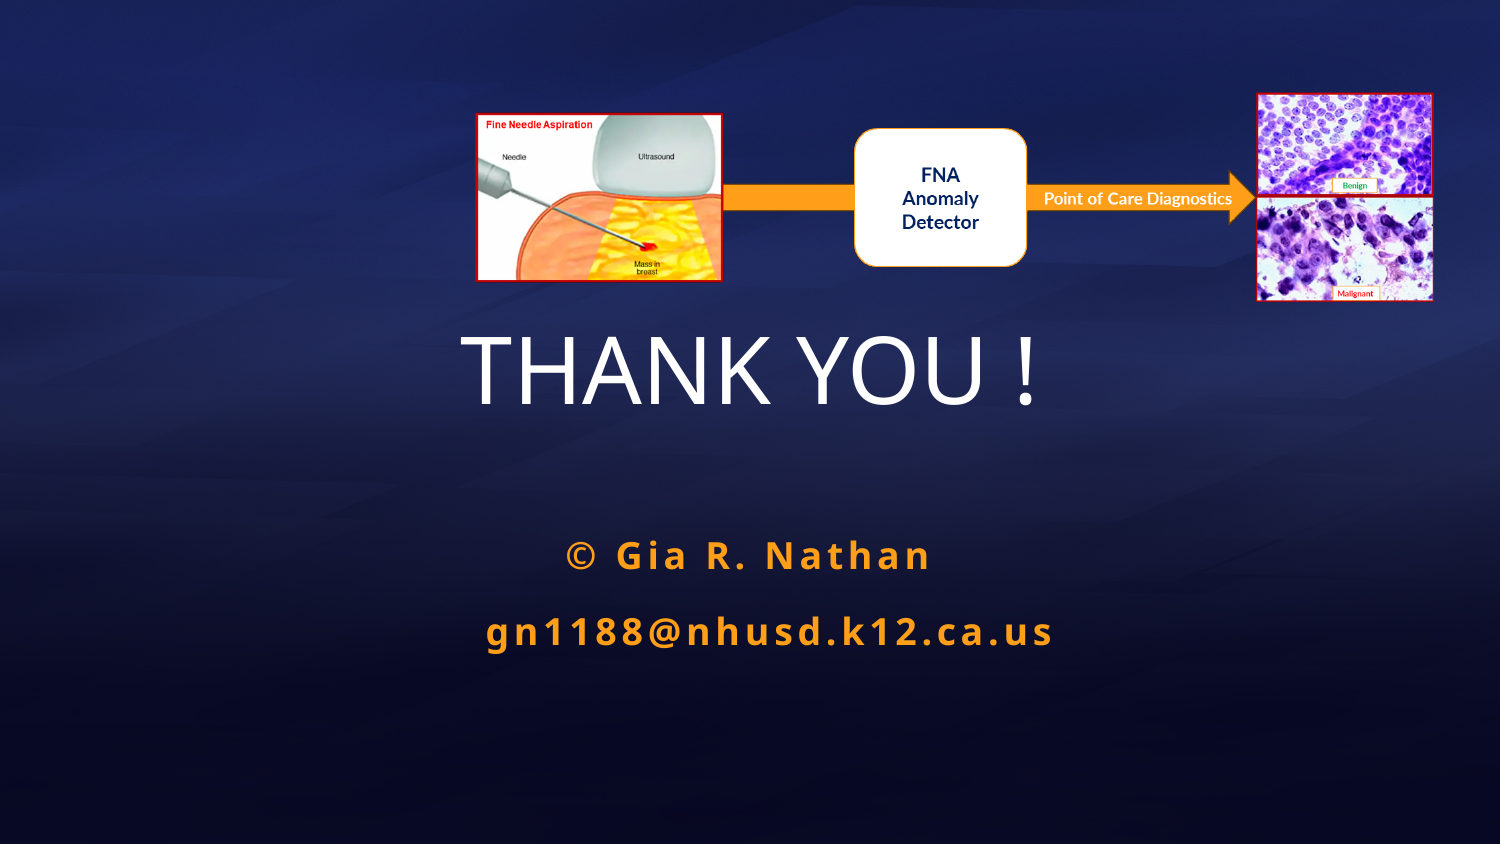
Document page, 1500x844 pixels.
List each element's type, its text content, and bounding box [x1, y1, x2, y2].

title THANK YOU ! [370, 294, 1130, 433]
list © Gia R. Nathan gn1188@nhusd.k12.ca.us [343, 524, 1196, 697]
picture [0, 0, 1500, 844]
